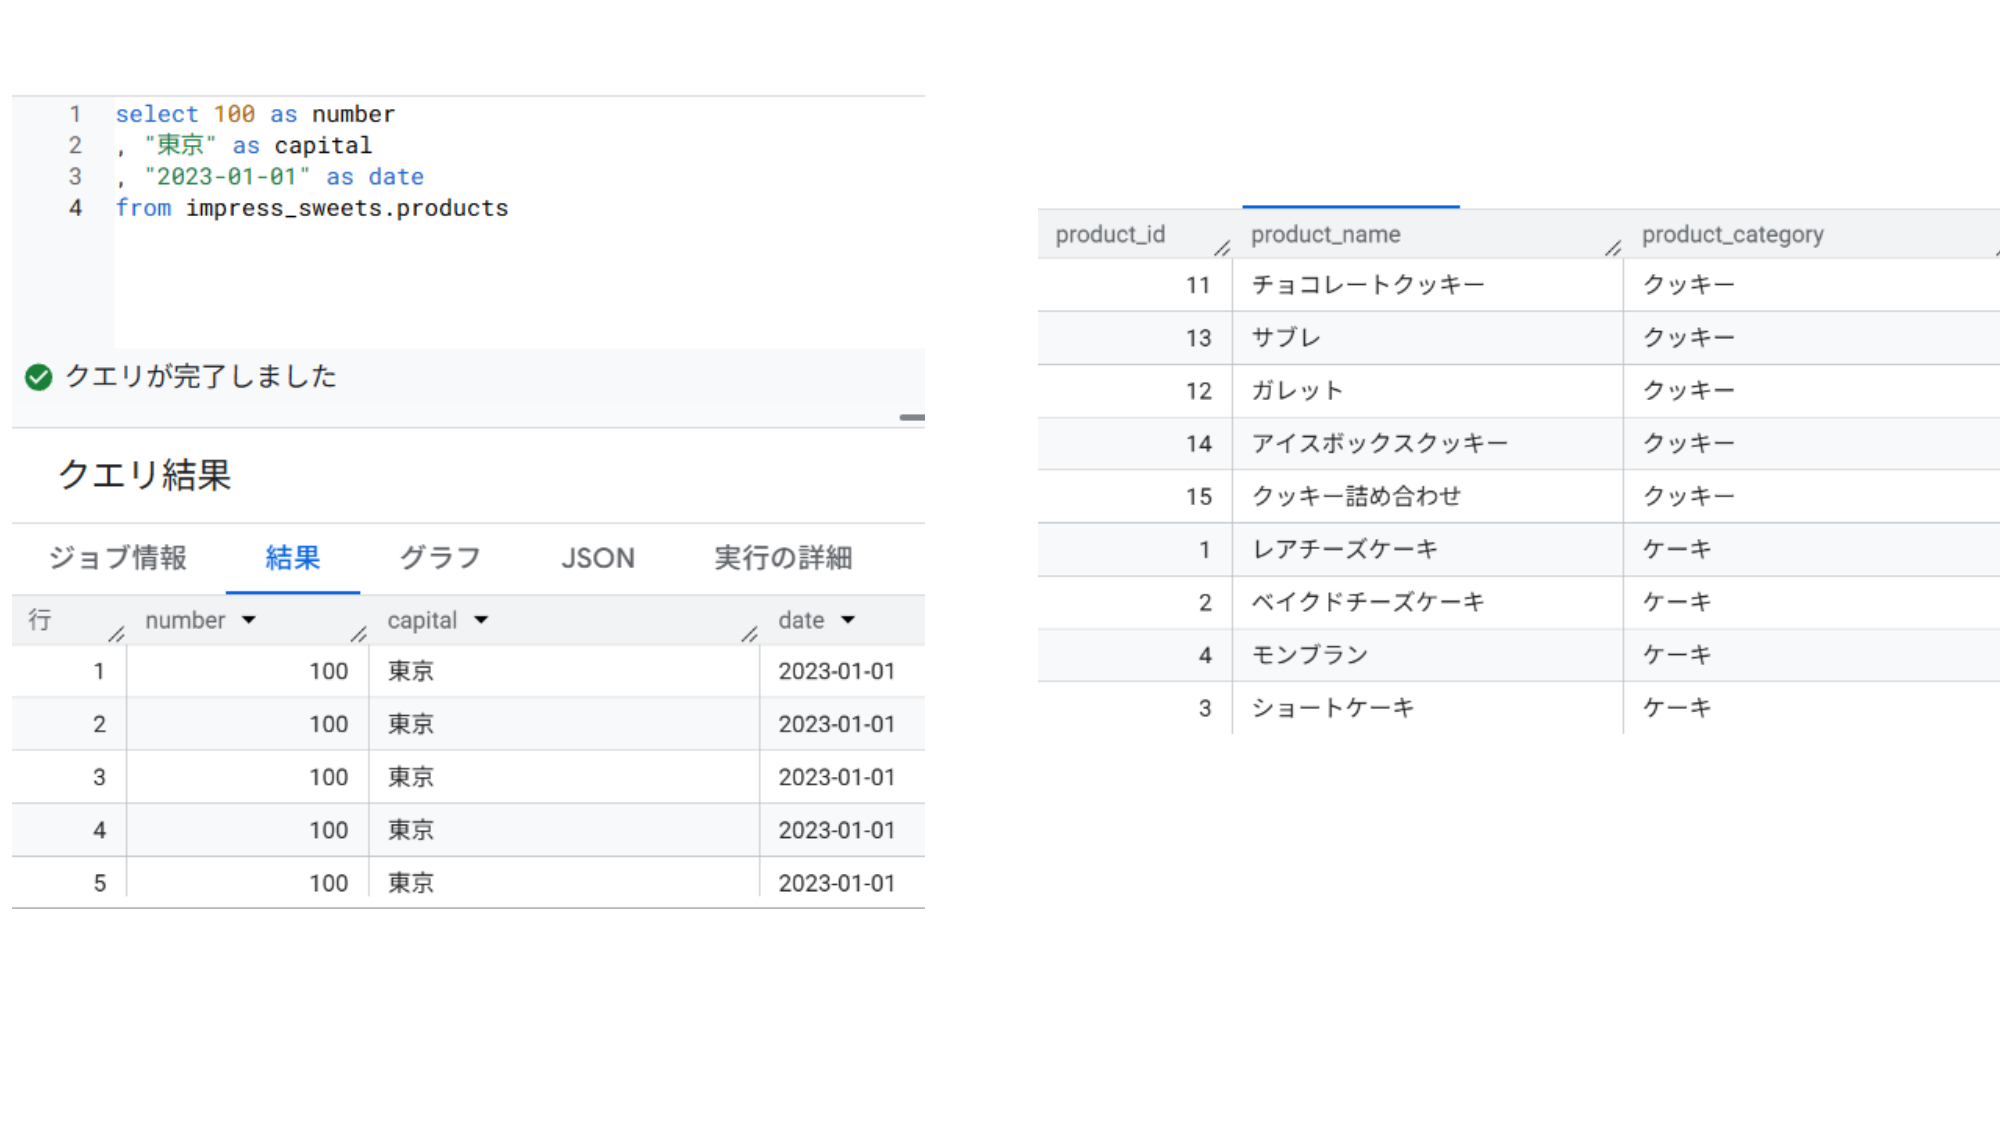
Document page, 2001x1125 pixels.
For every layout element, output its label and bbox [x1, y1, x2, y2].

picture [1037, 204, 2000, 734]
picture [11, 93, 926, 909]
